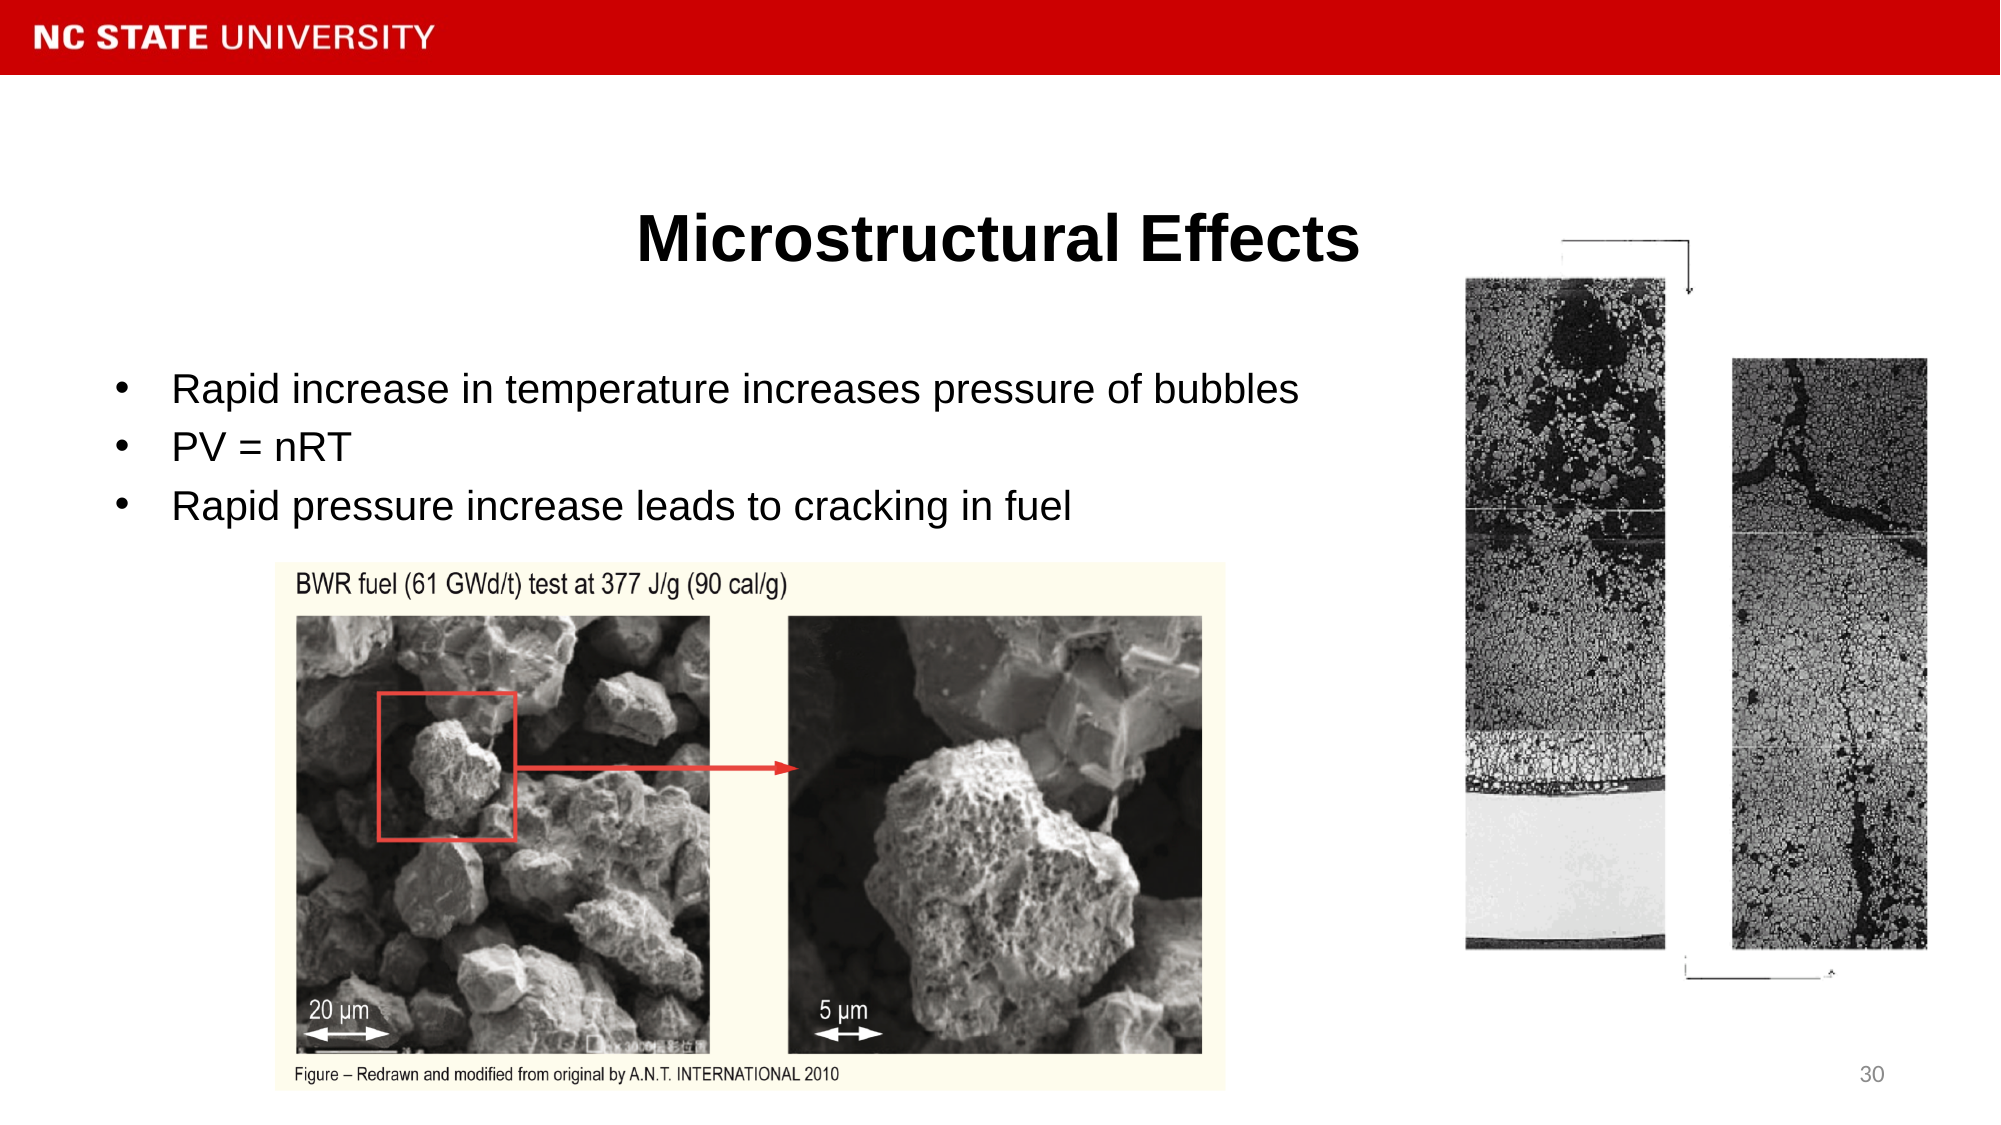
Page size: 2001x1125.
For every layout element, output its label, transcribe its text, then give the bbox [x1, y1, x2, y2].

slide_number 30 [1433, 1042, 1900, 1103]
picture [274, 562, 1226, 1091]
picture [0, 0, 2000, 75]
list Rapid increase in temperature increases pressure of bubbles PV = nRT Rapid pressure increase leads to cracking in fuel [99, 354, 1434, 1005]
title Microstructural Effects [99, 147, 1900, 323]
picture [1419, 225, 1972, 996]
